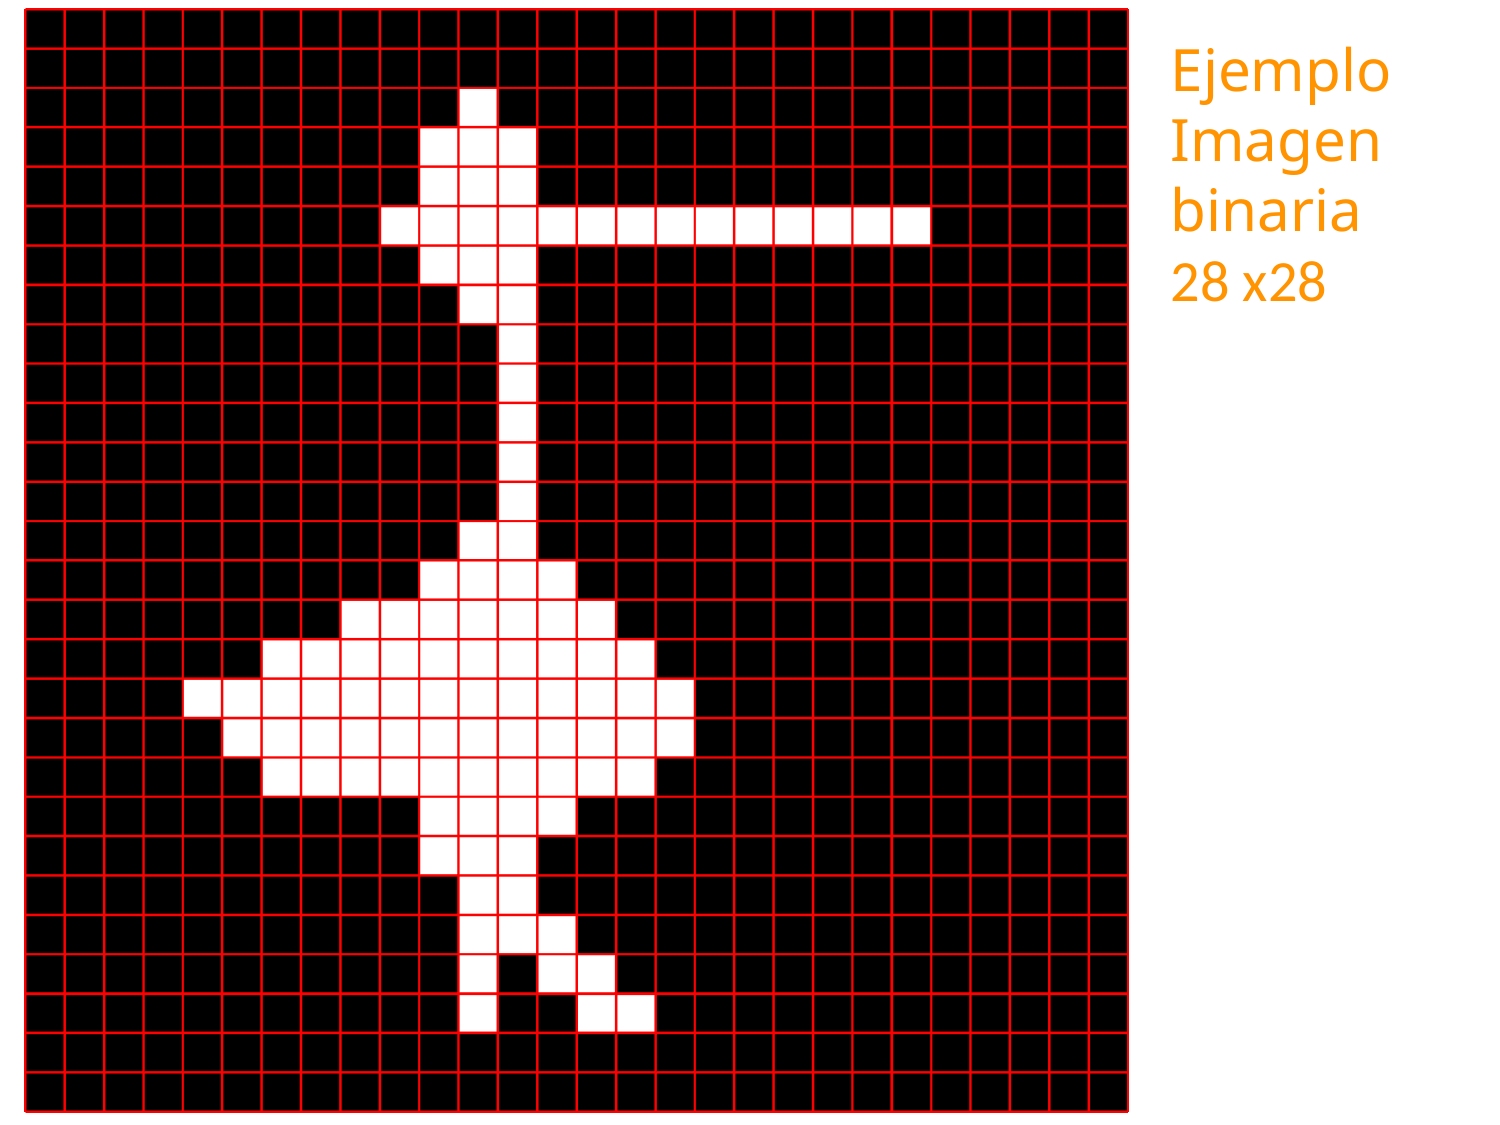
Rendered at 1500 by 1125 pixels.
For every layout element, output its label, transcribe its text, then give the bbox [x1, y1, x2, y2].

picture [17, 0, 1137, 1125]
text_box Ejemplo Imagen binaria 28 x28 [1155, 25, 1445, 321]
